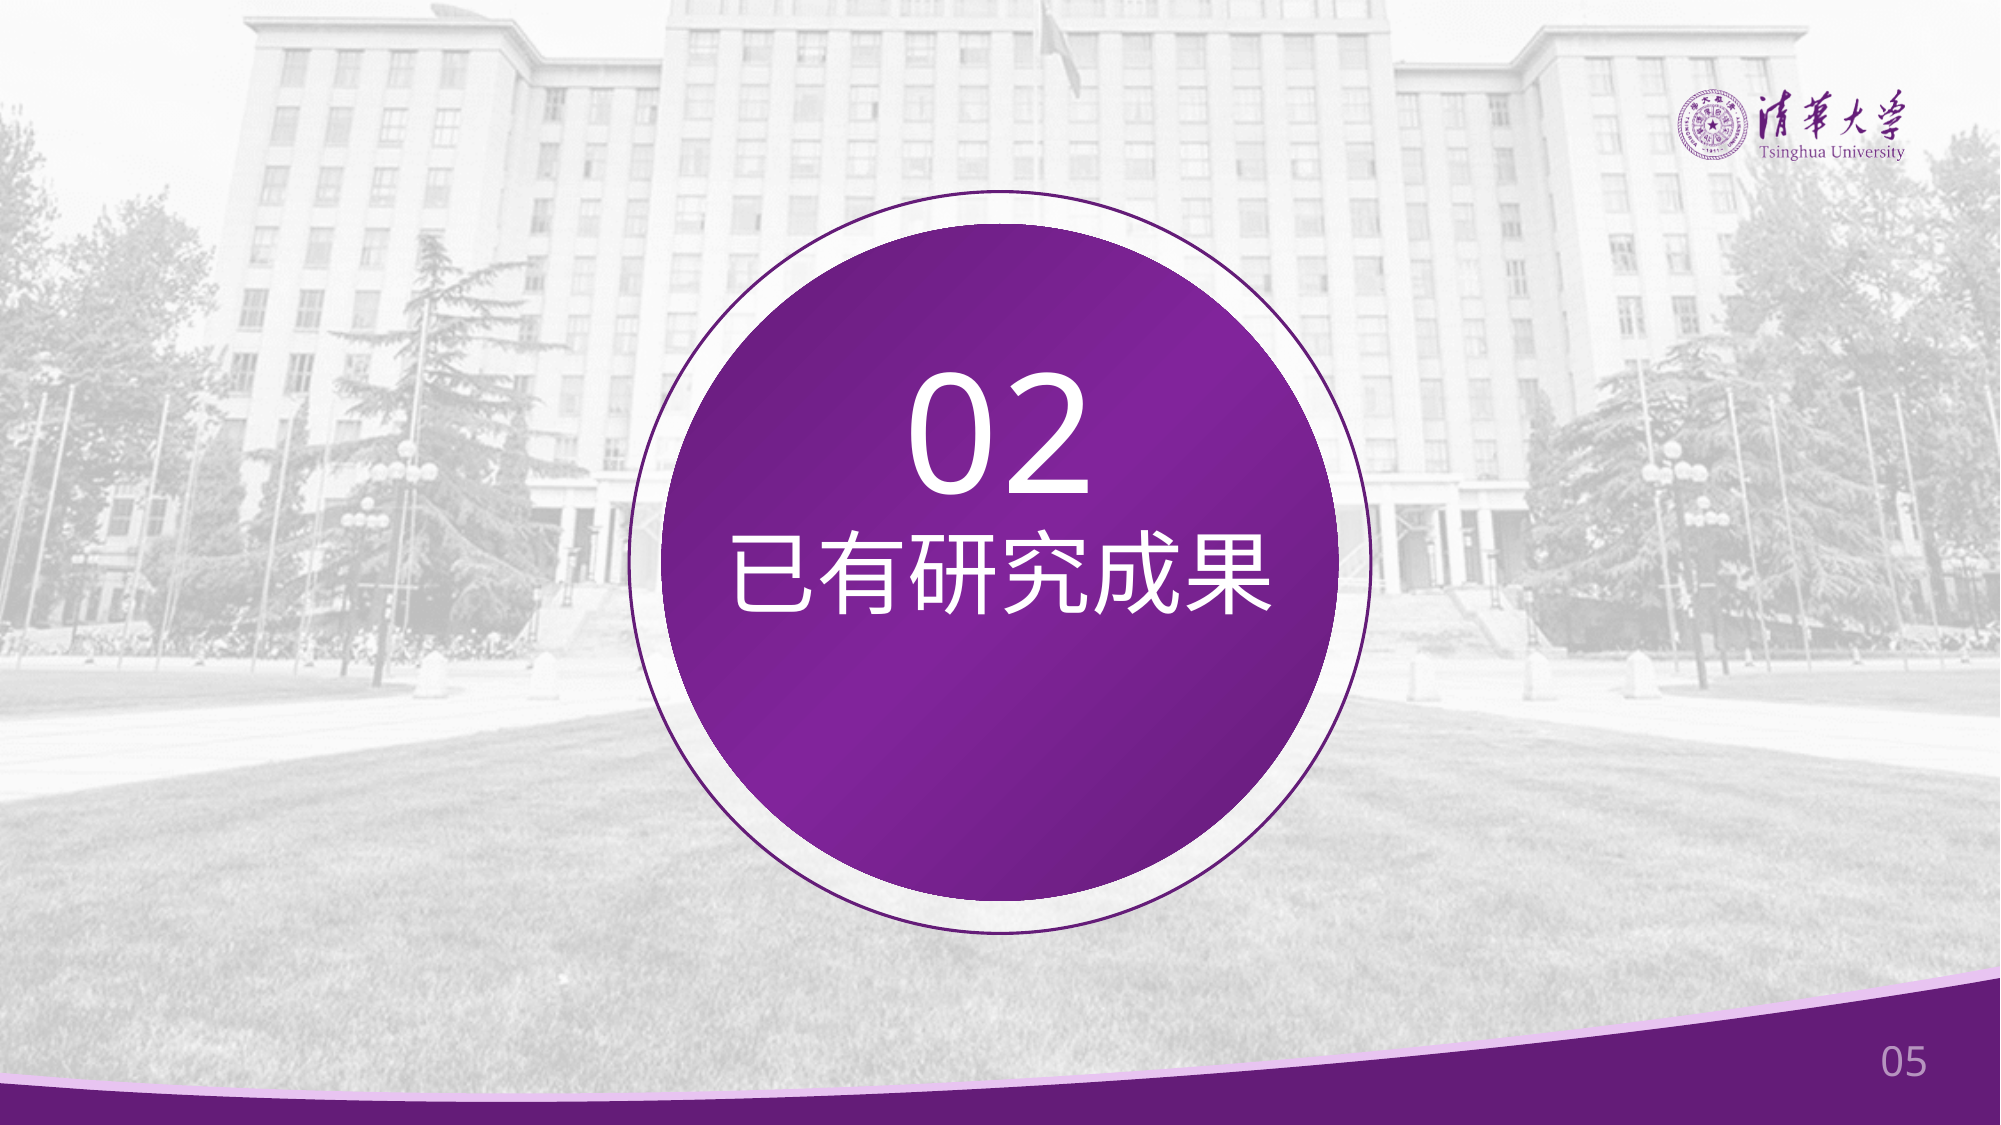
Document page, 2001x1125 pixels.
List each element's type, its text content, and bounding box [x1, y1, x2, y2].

picture [1635, 64, 1938, 183]
text_box 已有研究成果 [661, 507, 1339, 633]
text_box 02 [869, 319, 1131, 507]
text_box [0, 999, 2000, 1125]
